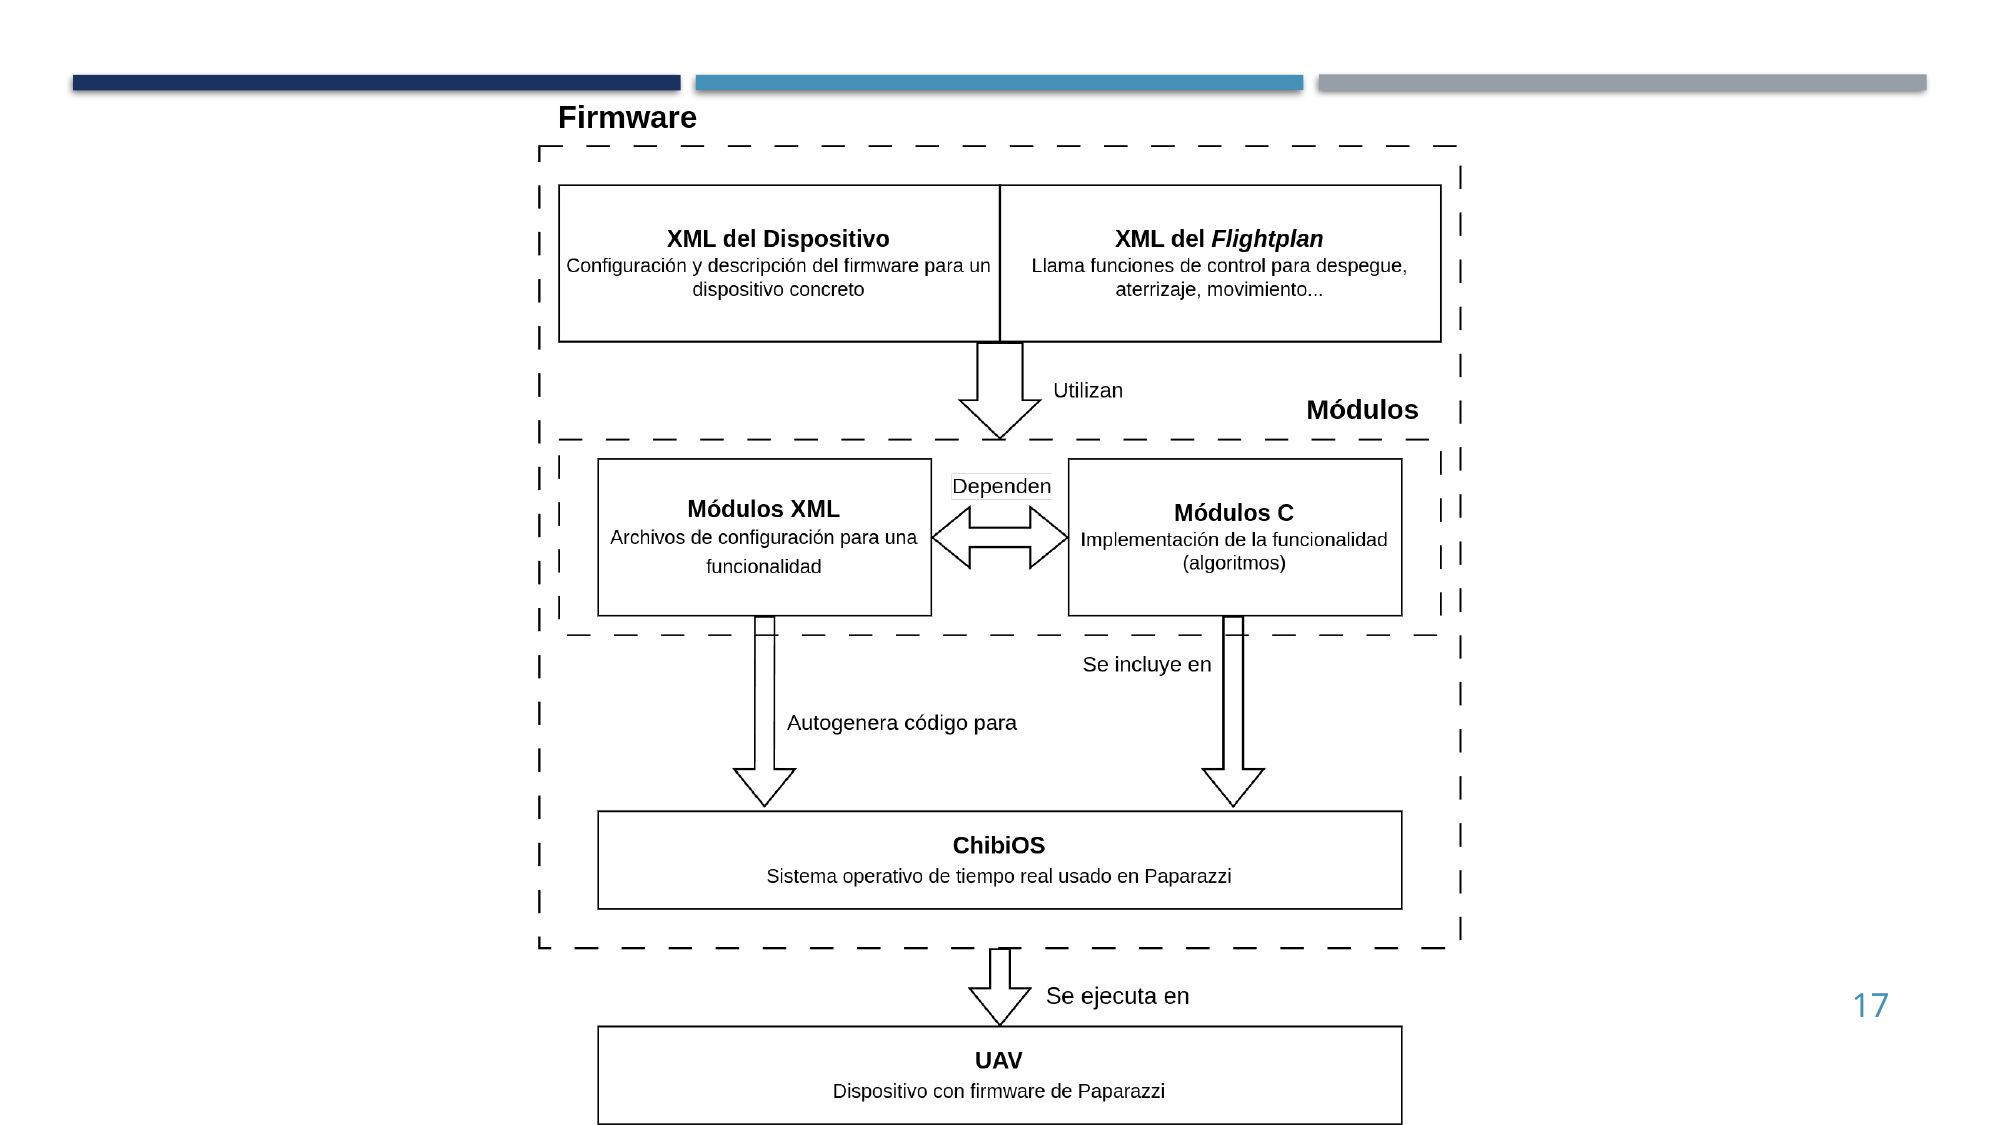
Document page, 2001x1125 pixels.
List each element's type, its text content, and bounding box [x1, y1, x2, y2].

picture [538, 85, 1462, 1125]
slide_number 17 [1732, 977, 1905, 1037]
